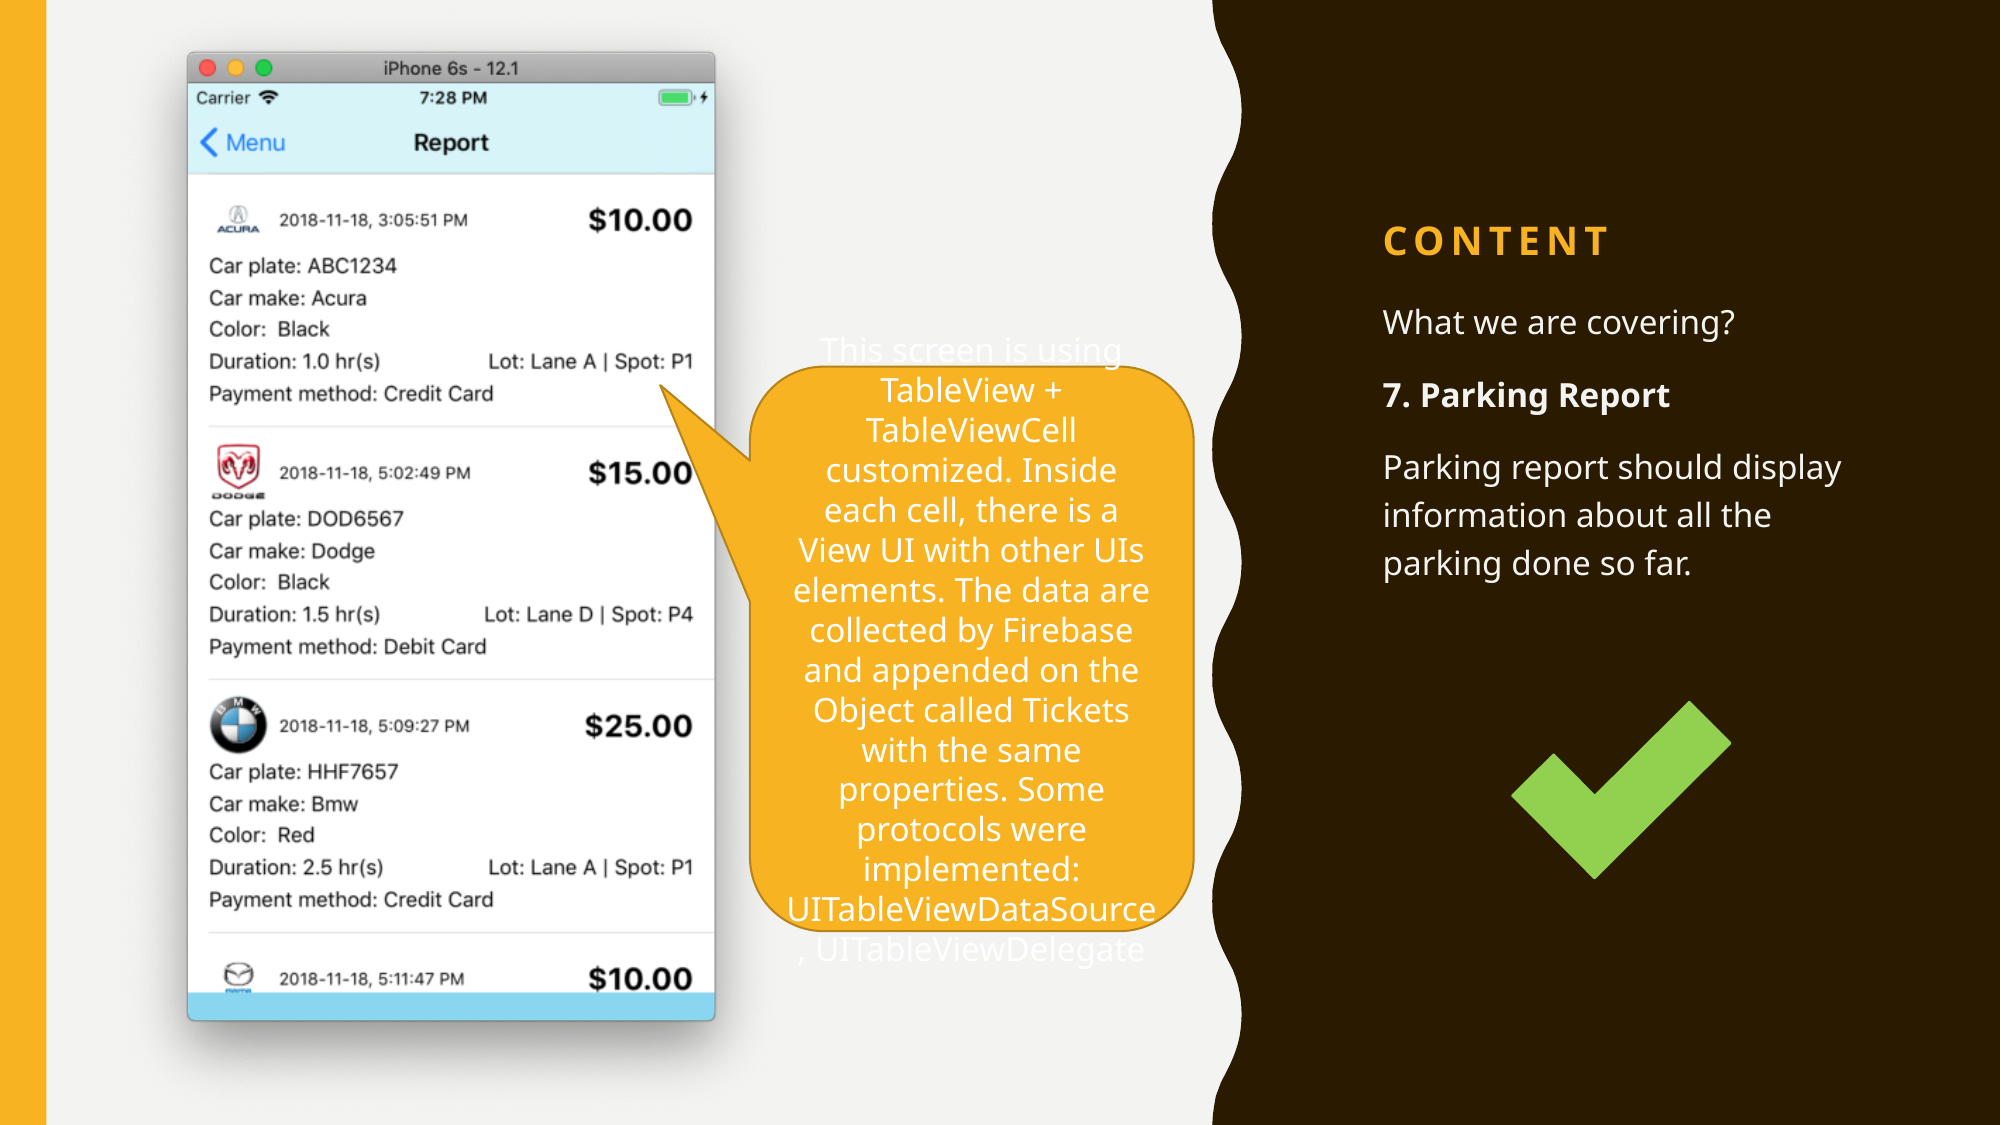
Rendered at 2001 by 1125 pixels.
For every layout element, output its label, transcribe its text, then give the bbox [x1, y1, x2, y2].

picture [109, 0, 794, 1125]
text_box This screen is using TableView + TableViewCell customized. Inside each cell, there is a View UI with other UIs elements. The data are collected by Firebase and appended on the Object called Tickets with the same properties. Some protocols were implemented: UITableViewDataSource, UITableViewDelegate [794, 365, 1195, 933]
text_box [1511, 701, 1732, 880]
title CONTENT [1367, 75, 1875, 272]
list What we are covering? 7. Parking Report Parking report should display information about all the parking done so far. [1367, 285, 1875, 1075]
